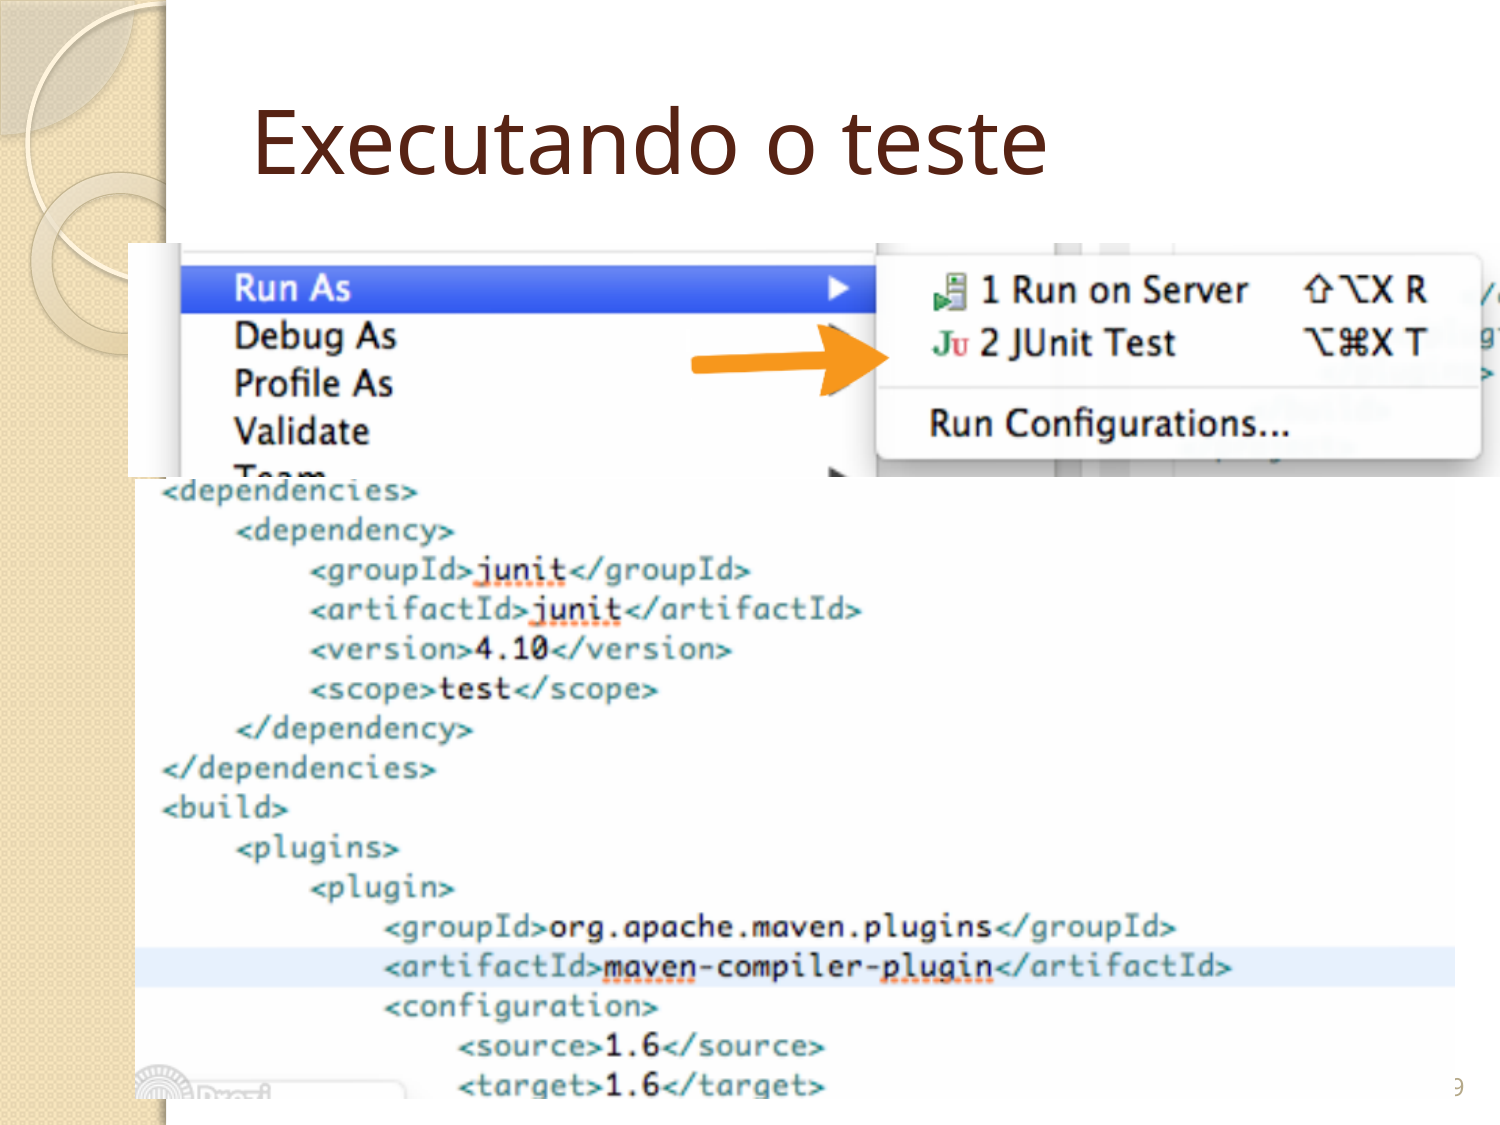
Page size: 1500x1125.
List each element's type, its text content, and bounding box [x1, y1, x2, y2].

slide_number 19 [1413, 1034, 1488, 1113]
picture [127, 243, 1500, 477]
title Executando o teste [235, 45, 1466, 233]
picture [135, 479, 1455, 1099]
